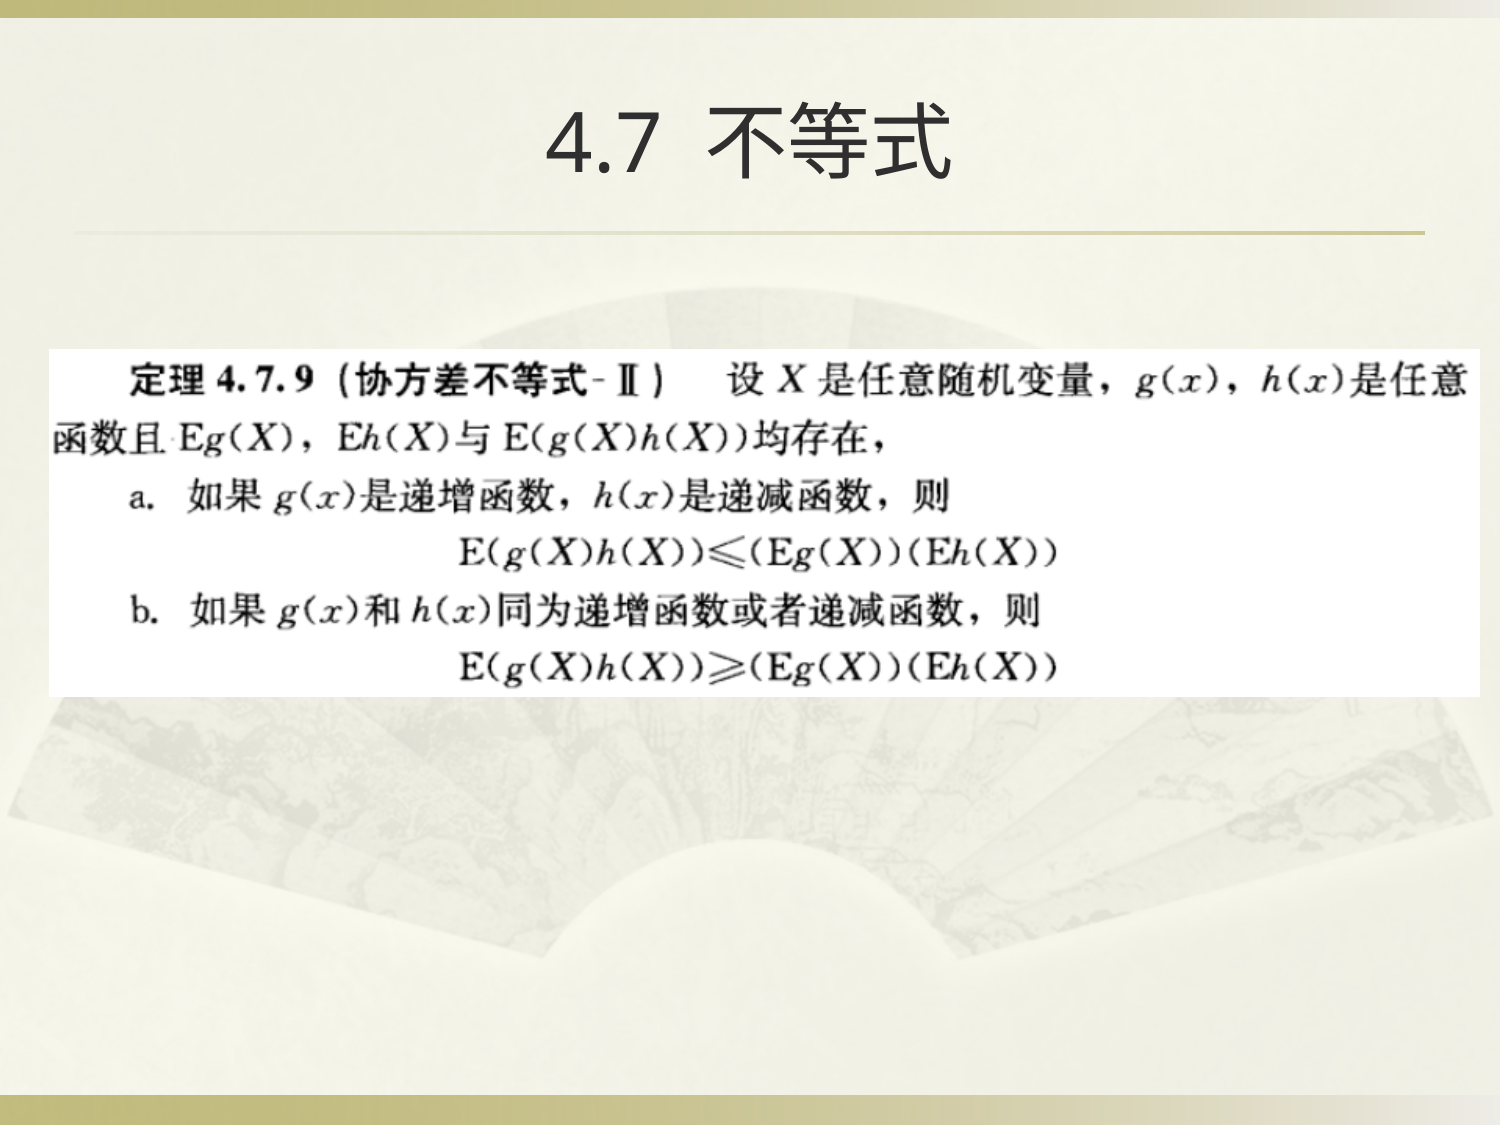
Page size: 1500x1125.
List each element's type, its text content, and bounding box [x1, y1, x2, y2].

picture [49, 349, 1480, 698]
title 4.7 不等式 [75, 45, 1425, 233]
